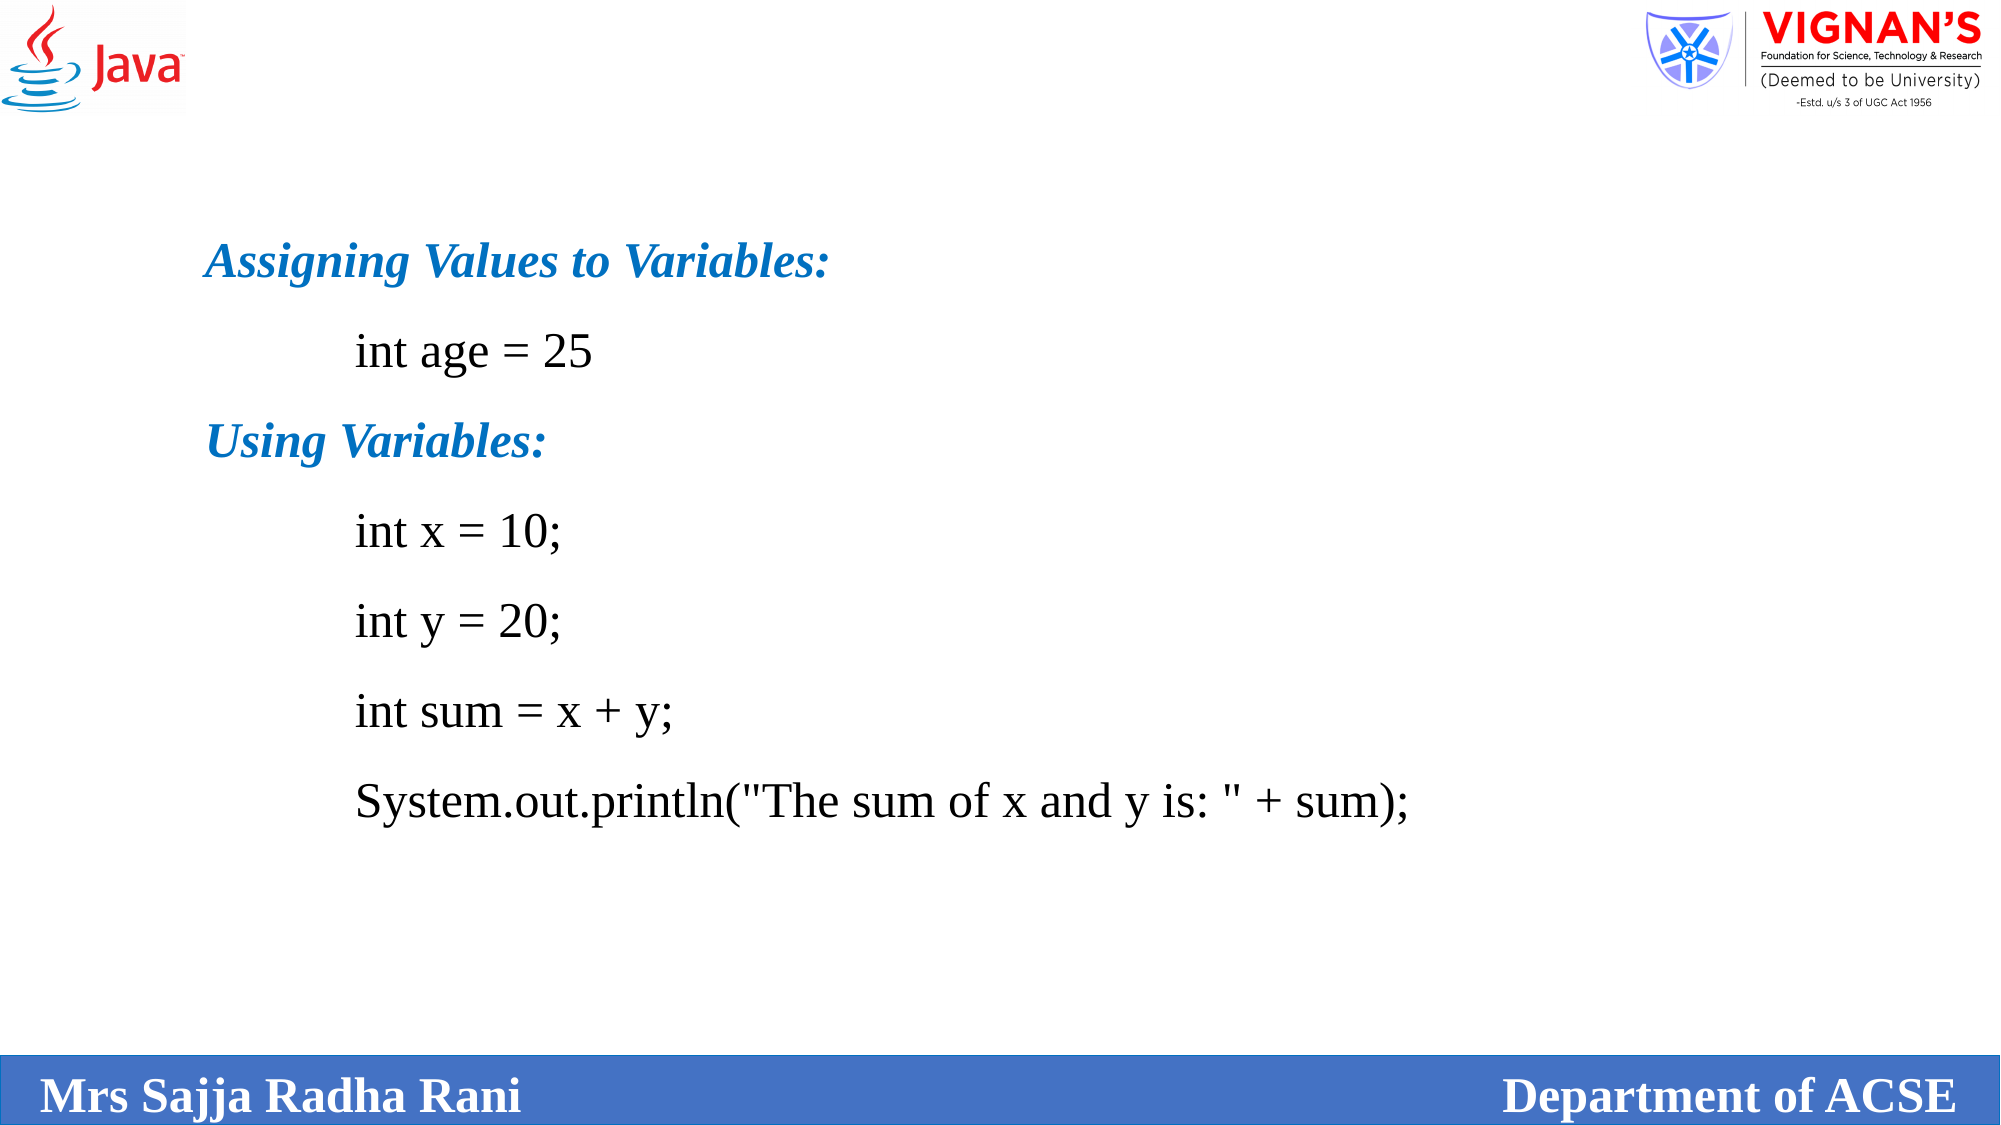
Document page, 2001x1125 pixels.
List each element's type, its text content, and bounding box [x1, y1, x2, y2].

text_box Assigning Values to Variables: int age = 25 Using Variables: int x = 10; int y = 20; int sum = x + y; System.out.println("The sum of x and y is: " + sum); [190, 190, 1687, 835]
picture [0, 0, 186, 116]
picture [1631, 0, 2000, 116]
